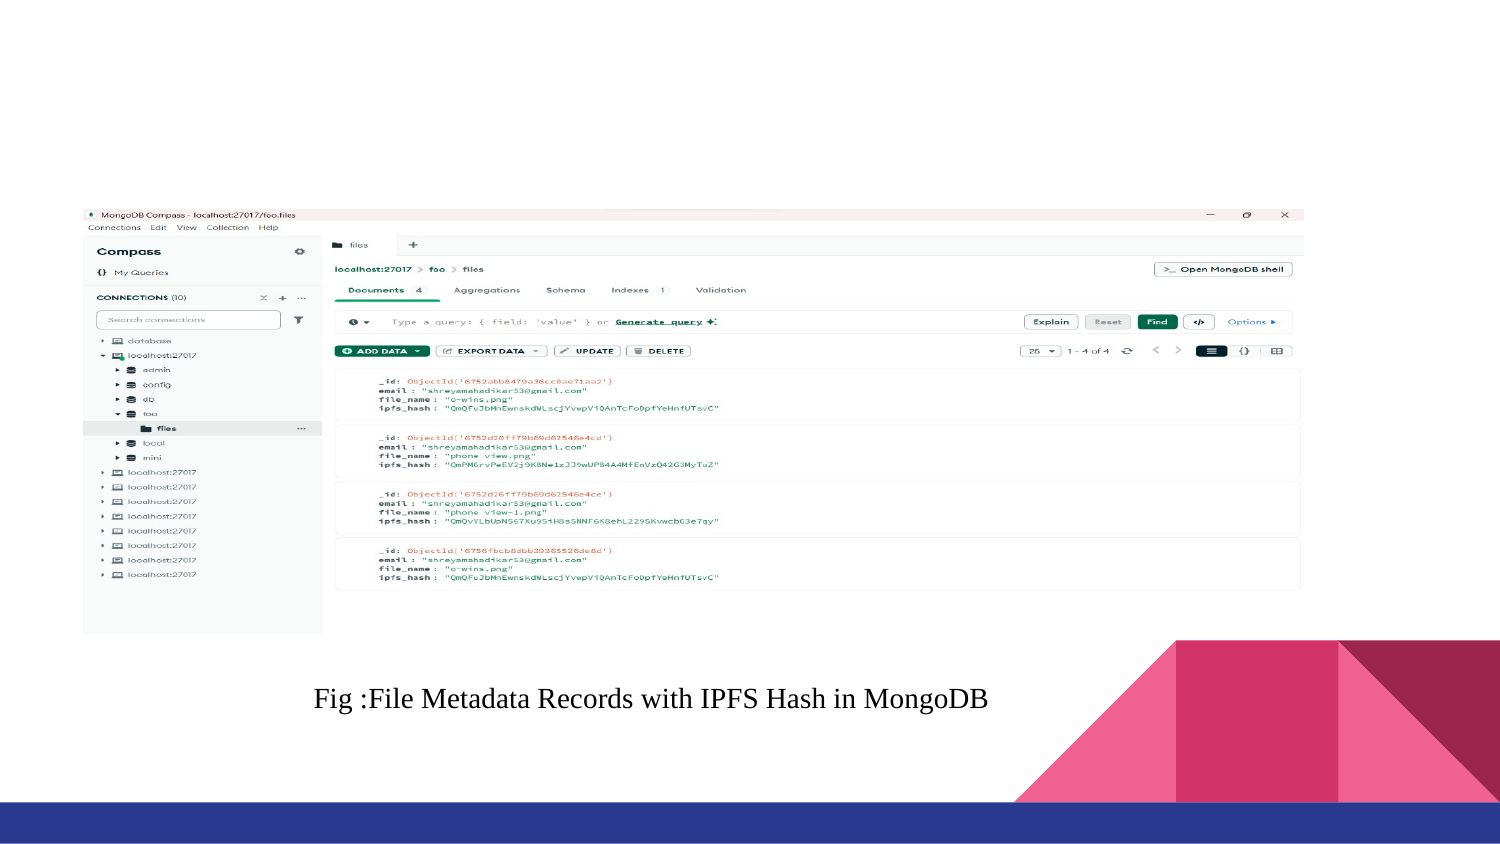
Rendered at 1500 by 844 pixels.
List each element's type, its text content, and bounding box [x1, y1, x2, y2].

text_box Fig :File Metadata Records with IPFS Hash in MongoDB [298, 672, 1077, 723]
picture [83, 209, 1304, 634]
